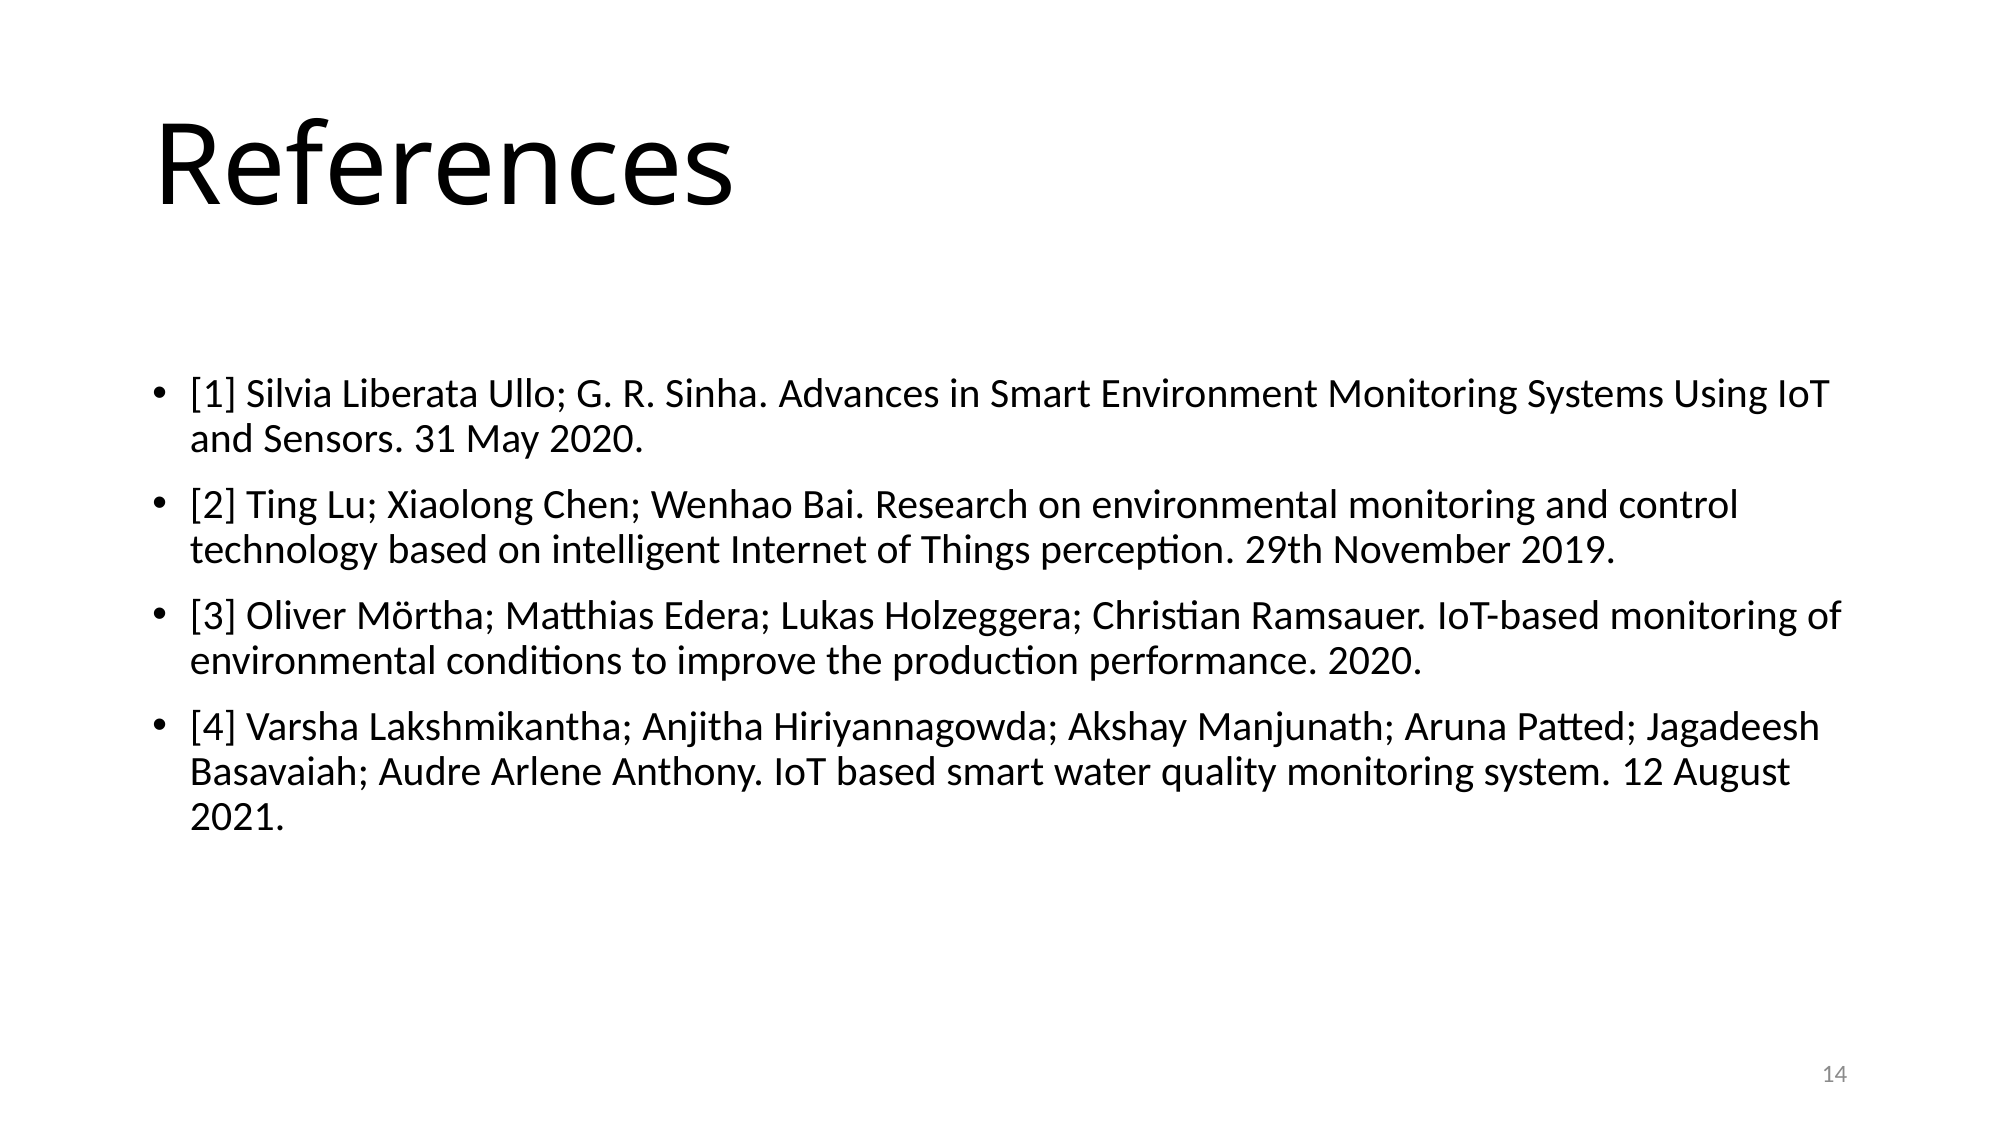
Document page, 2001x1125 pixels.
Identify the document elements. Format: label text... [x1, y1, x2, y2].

title References [137, 59, 1863, 278]
list [1] Silvia Liberata Ullo; G. R. Sinha. Advances in Smart Environment Monitoring Systems Using IoT and Sensors. 31 May 2020. [2] Ting Lu; Xiaolong Chen; Wenhao Bai. Research on environmental monitoring and control technology based on intelligent Internet of Things perception. 29th November 2019. [3] Oliver Mörtha; Matthias Edera; Lukas Holzeggera; Christian Ramsauer. IoT-based monitoring of environmental conditions to improve the production performance. 2020. [4] Varsha Lakshmikantha; Anjitha Hiriyannagowda; Akshay Manjunath; Aruna Patted; Jagadeesh Basavaiah; Audre Arlene Anthony. IoT based smart water quality monitoring system. 12 August 2021. [137, 364, 1863, 859]
slide_number 14 [1412, 1042, 1863, 1103]
